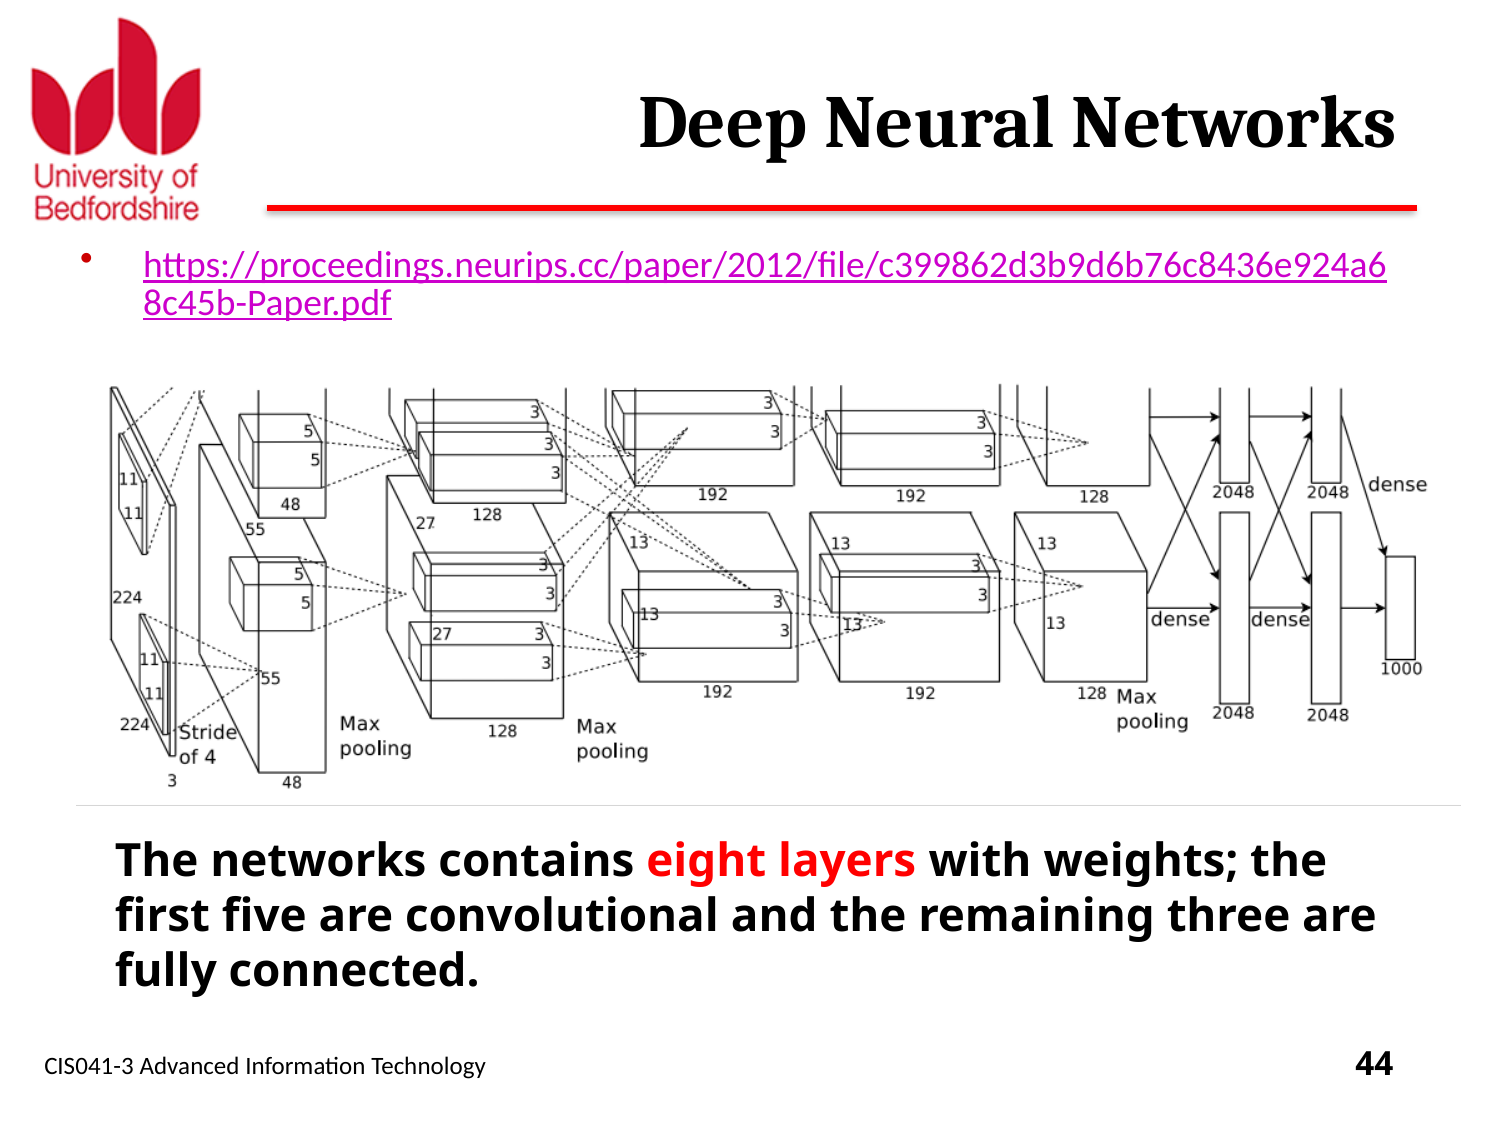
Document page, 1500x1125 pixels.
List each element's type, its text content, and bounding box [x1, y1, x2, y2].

picture [0, 0, 237, 236]
title Deep Neural Networks [262, 61, 1413, 174]
list https://proceedings.neurips.cc/paper/2012/file/c399862d3b9d6b76c8436e924a68c45b-Paper.pdf [64, 232, 1413, 339]
footer CIS041-3 Advanced Information Technology [29, 1035, 514, 1095]
picture [76, 364, 1461, 869]
text_box The networks contains eight layers with weights; the first five are convolutional and the remaining three are fully connected. [100, 877, 1448, 1004]
